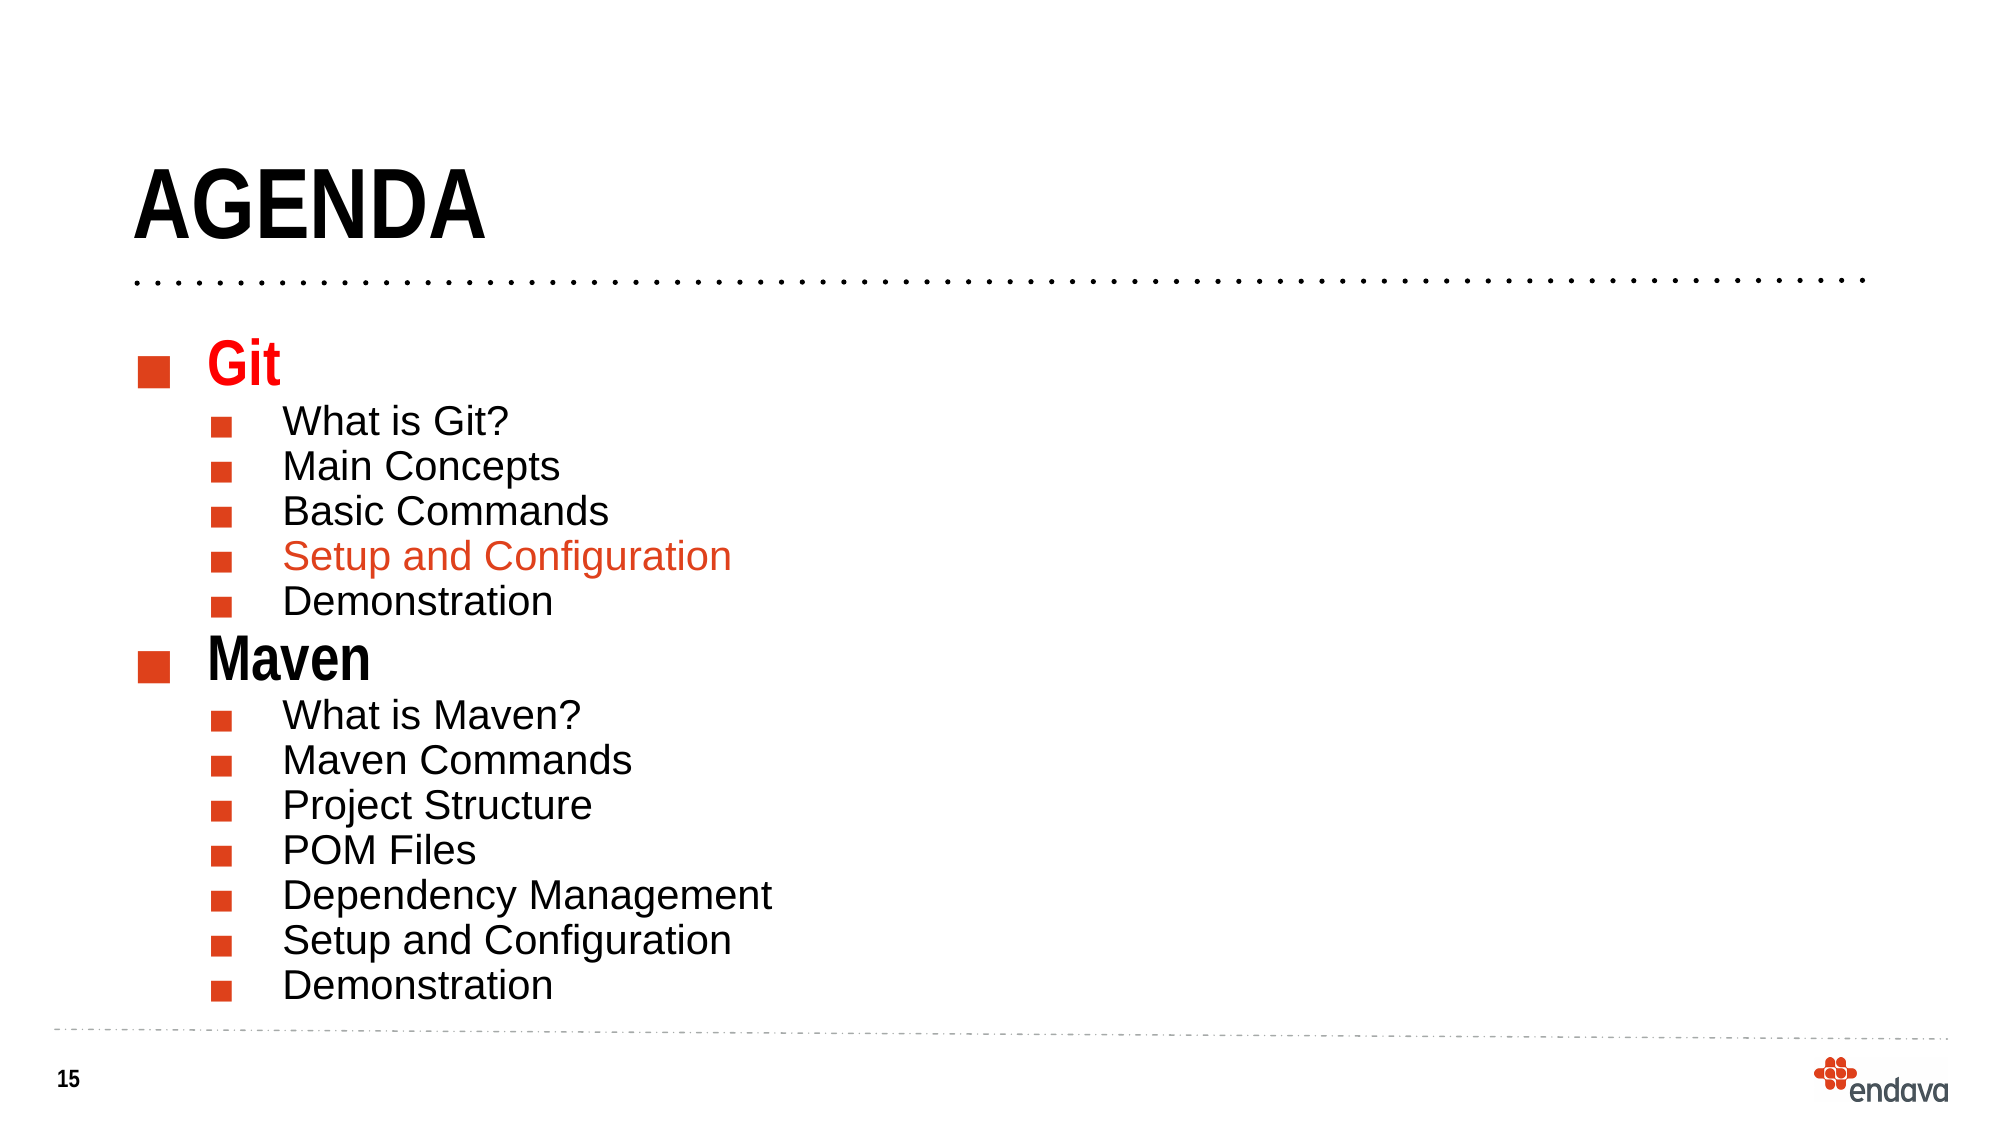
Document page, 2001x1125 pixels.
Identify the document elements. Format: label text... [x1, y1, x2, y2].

picture [1814, 1057, 1948, 1102]
title AGENDA [132, 163, 819, 272]
list Git What is Git? Main Concepts Basic Commands Setup and Configuration Demonstration Maven What is Maven? Maven Commands Project Structure POM Files Dependency Management Setup and Configuration Demonstration [132, 322, 1721, 1035]
